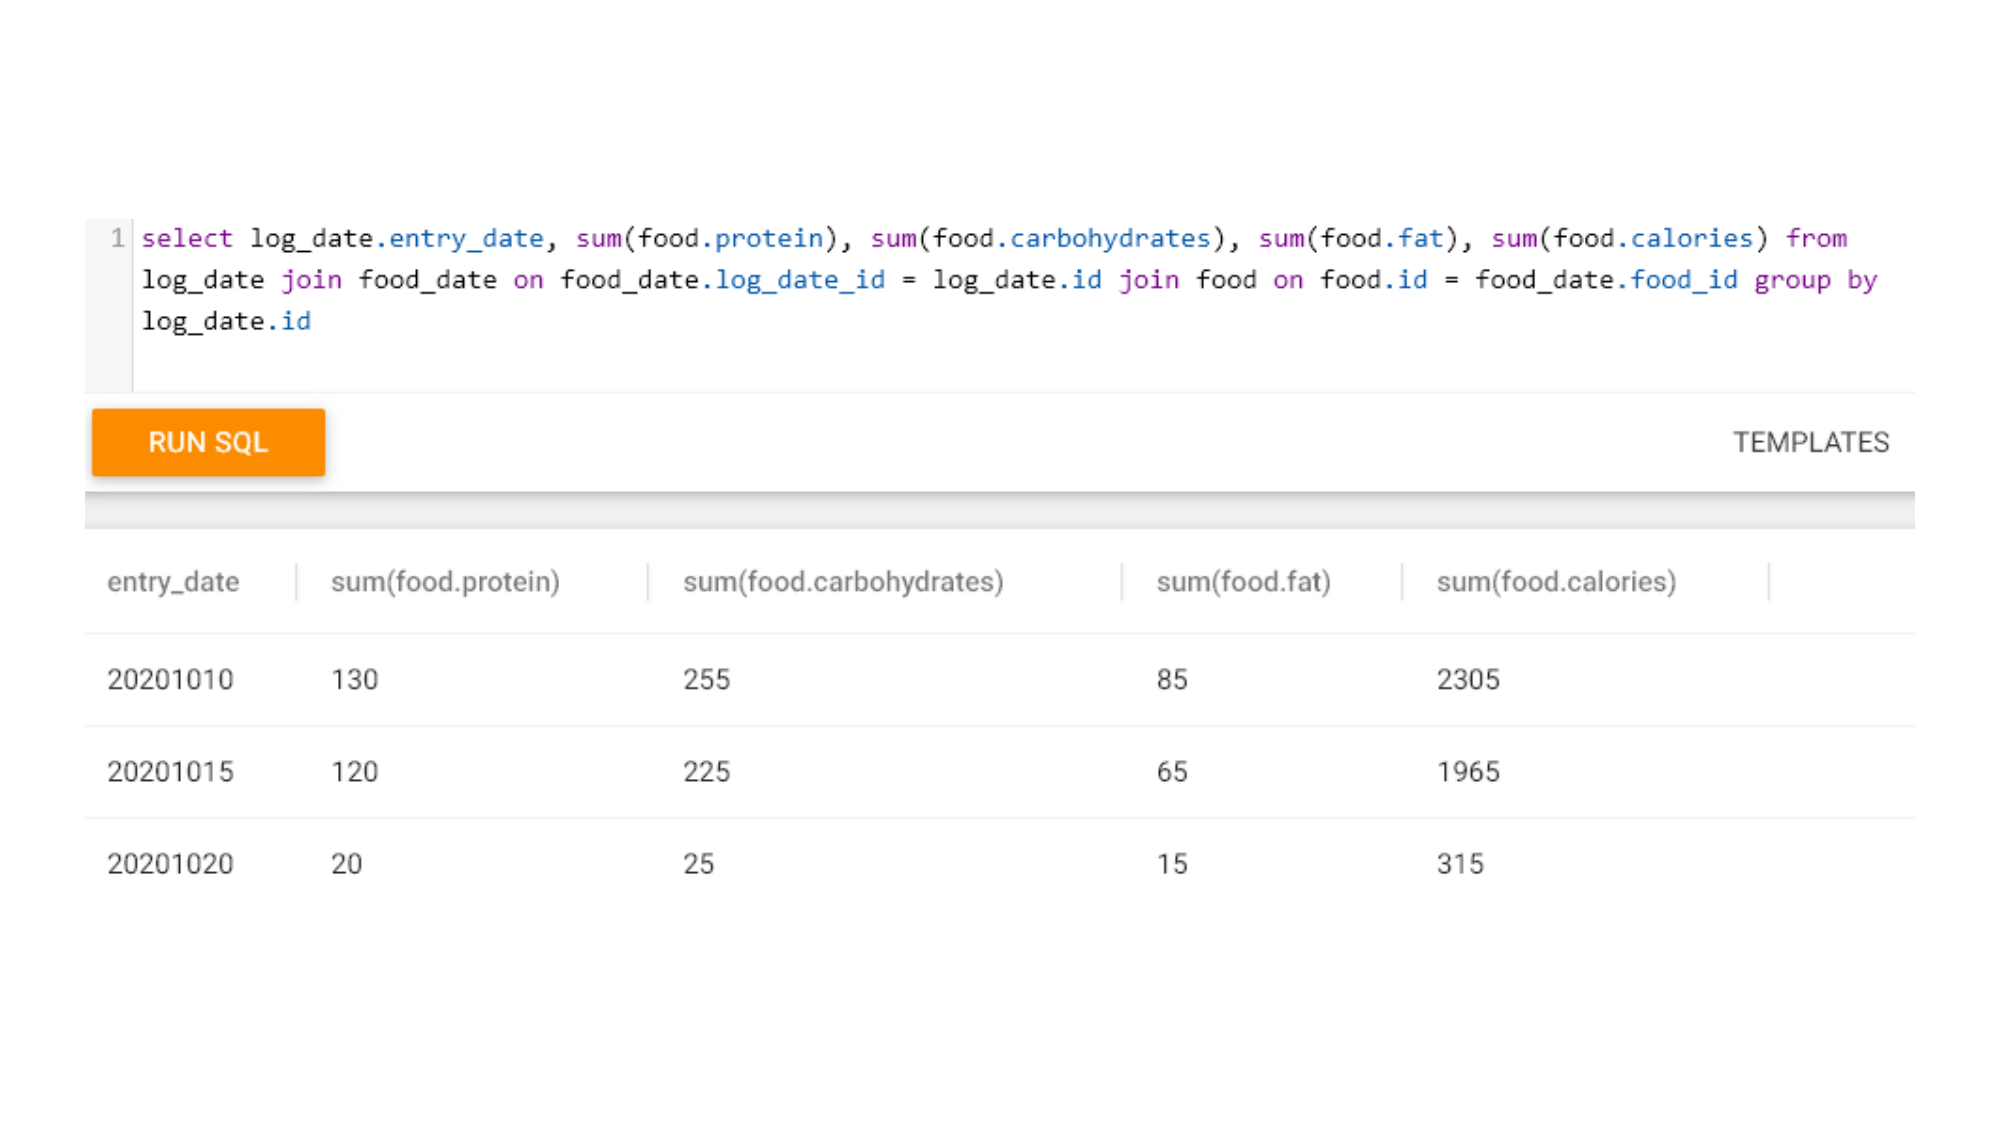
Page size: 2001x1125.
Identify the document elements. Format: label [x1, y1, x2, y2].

picture [85, 219, 1915, 906]
